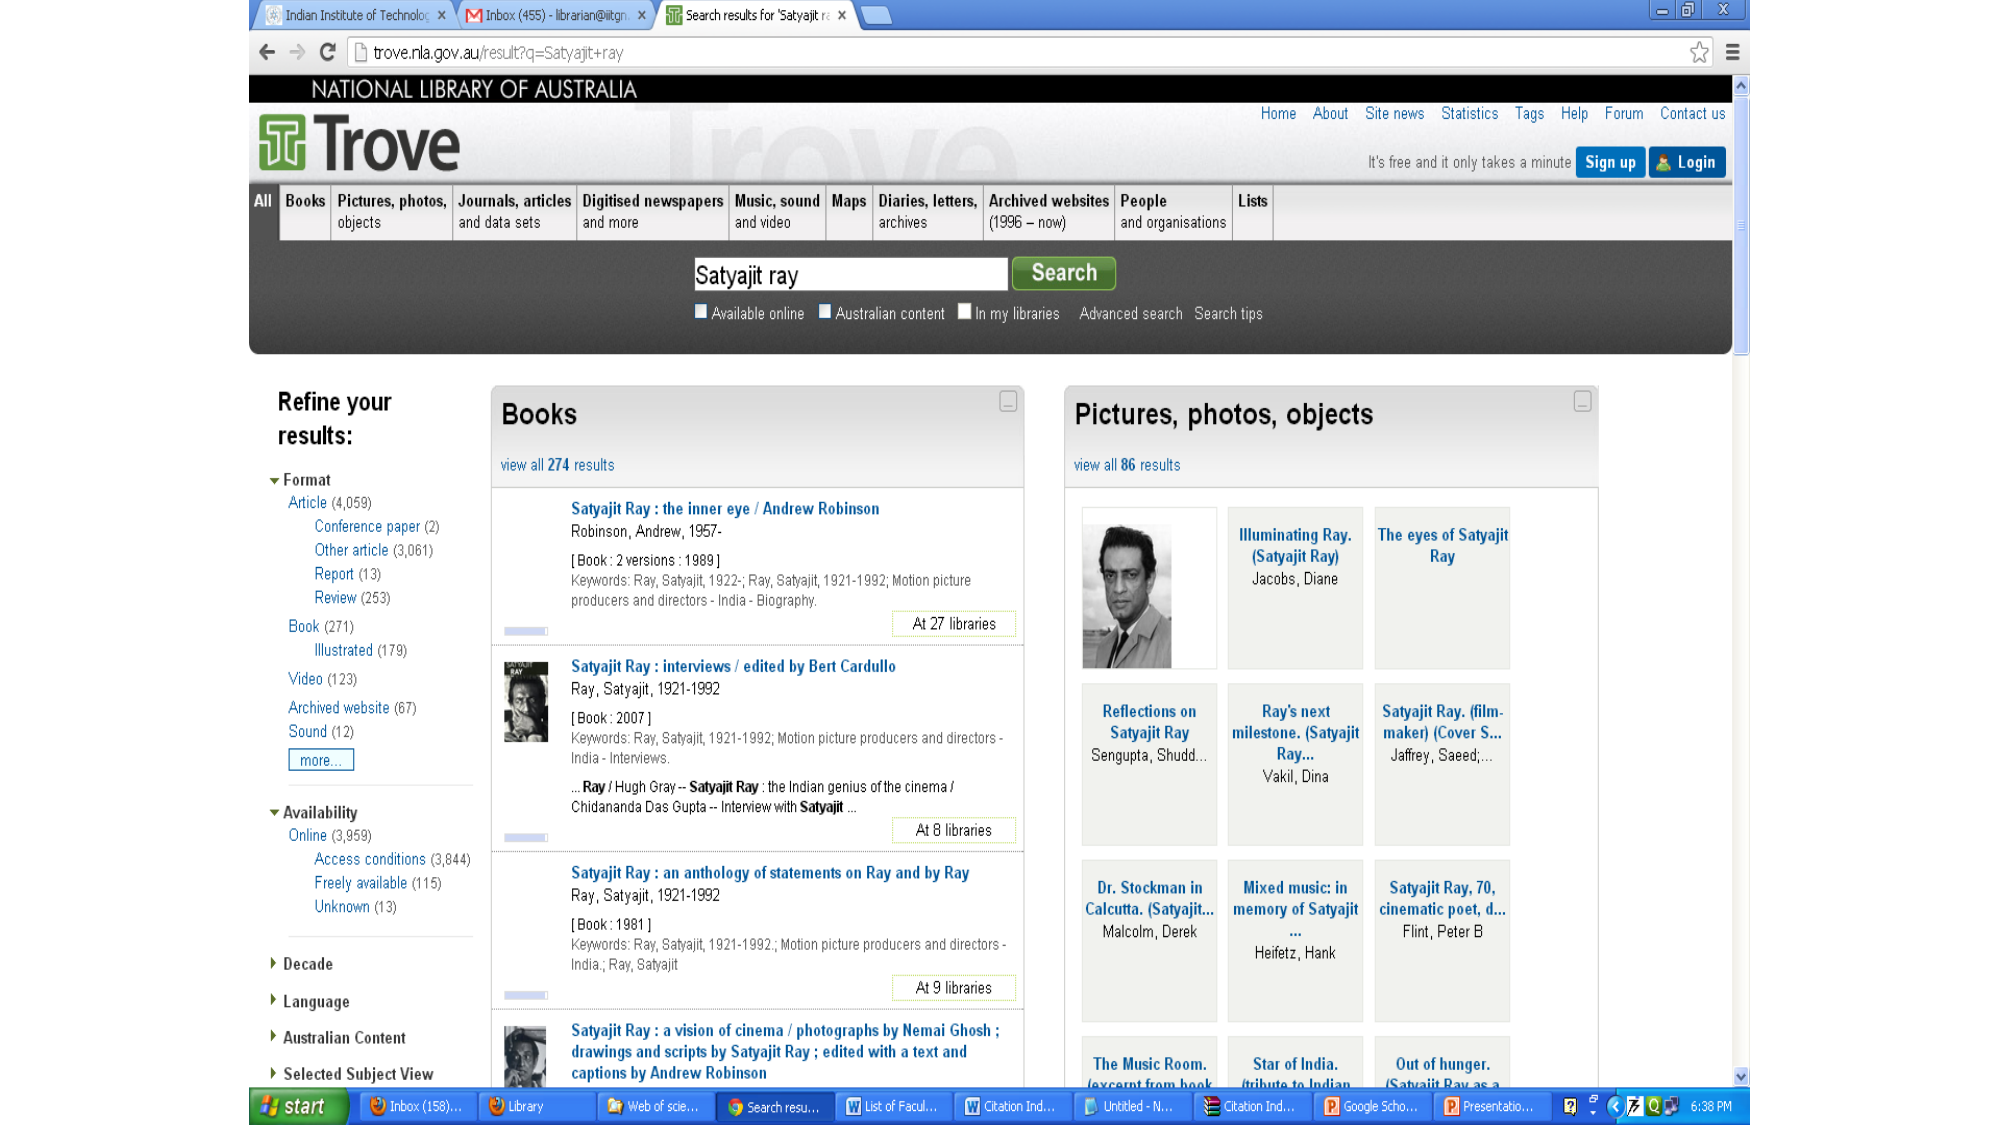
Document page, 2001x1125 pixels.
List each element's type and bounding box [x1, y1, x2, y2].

picture [249, 0, 1750, 1125]
